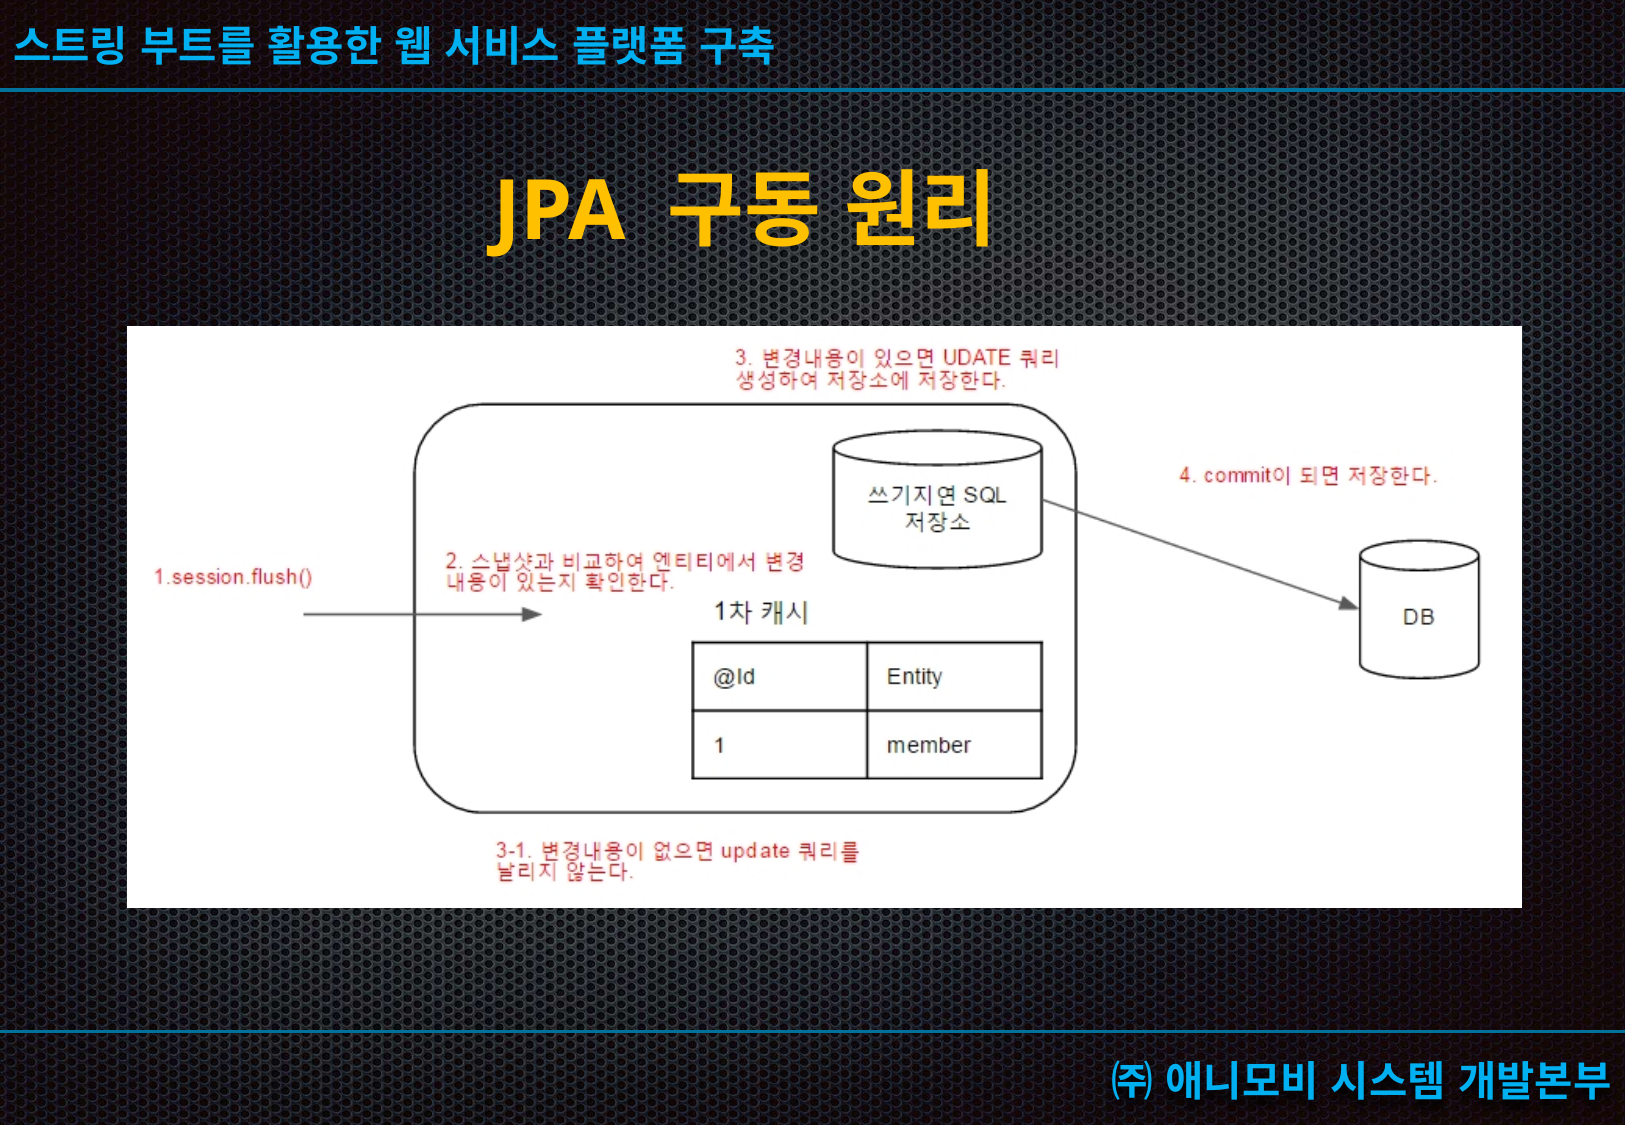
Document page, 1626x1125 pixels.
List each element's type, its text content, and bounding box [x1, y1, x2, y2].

text_box JPA 구동 원리 [478, 149, 1012, 264]
picture [0, 1034, 1625, 1125]
picture [0, 93, 1625, 1029]
picture [0, 0, 1625, 87]
